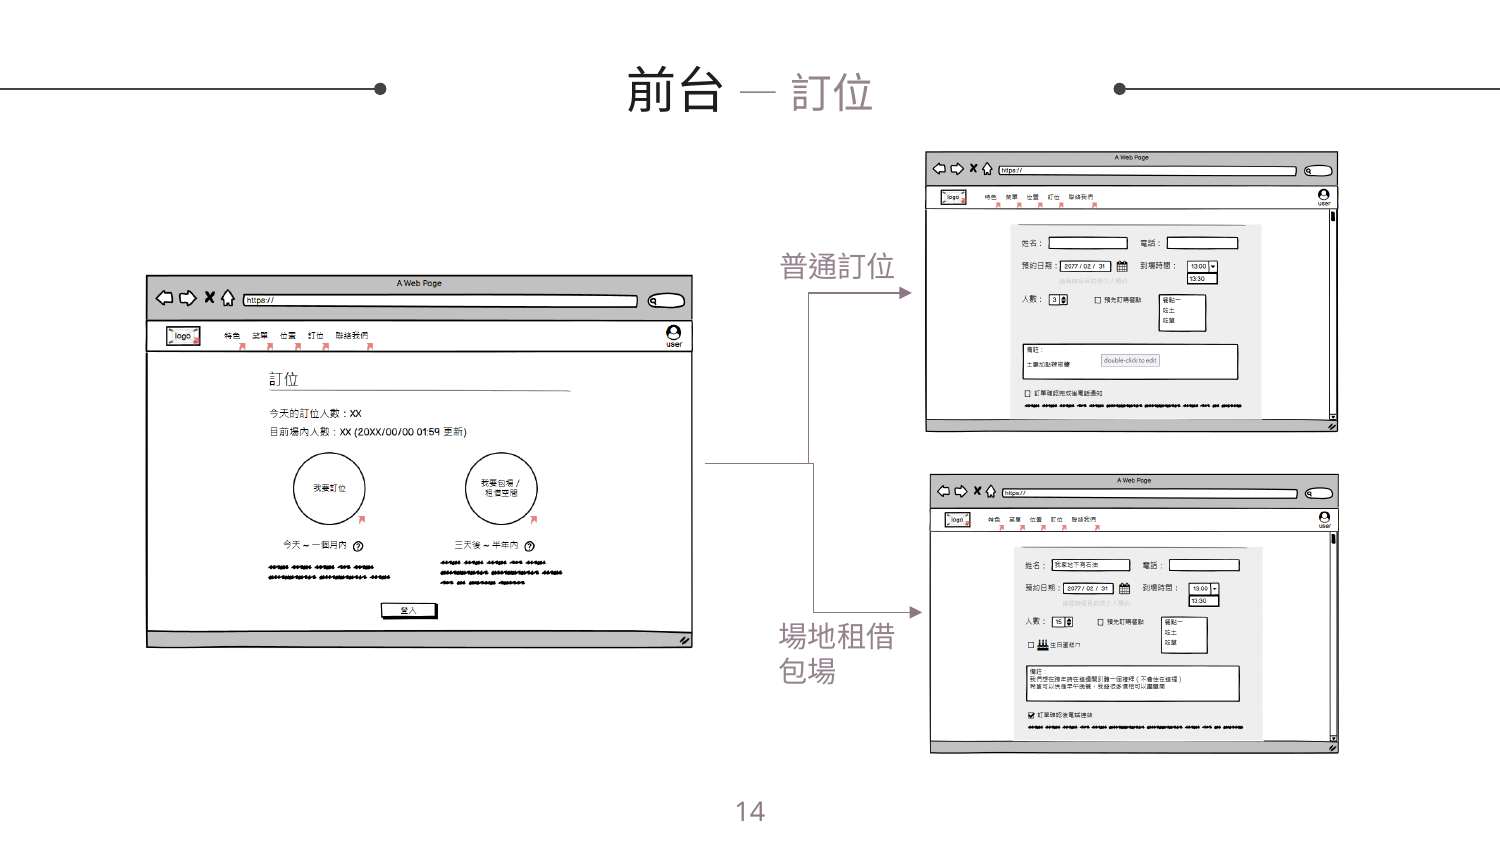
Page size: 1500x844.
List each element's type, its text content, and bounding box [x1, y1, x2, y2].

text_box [704, 292, 912, 462]
slide_number 14 [705, 779, 795, 844]
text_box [704, 463, 923, 613]
picture [911, 145, 1347, 441]
text_box 普通訂位 [764, 241, 906, 291]
title 前台 — 訂位 [380, 18, 1120, 160]
picture [137, 266, 706, 661]
text_box 場地租借 包場 [763, 621, 911, 696]
picture [921, 464, 1347, 761]
